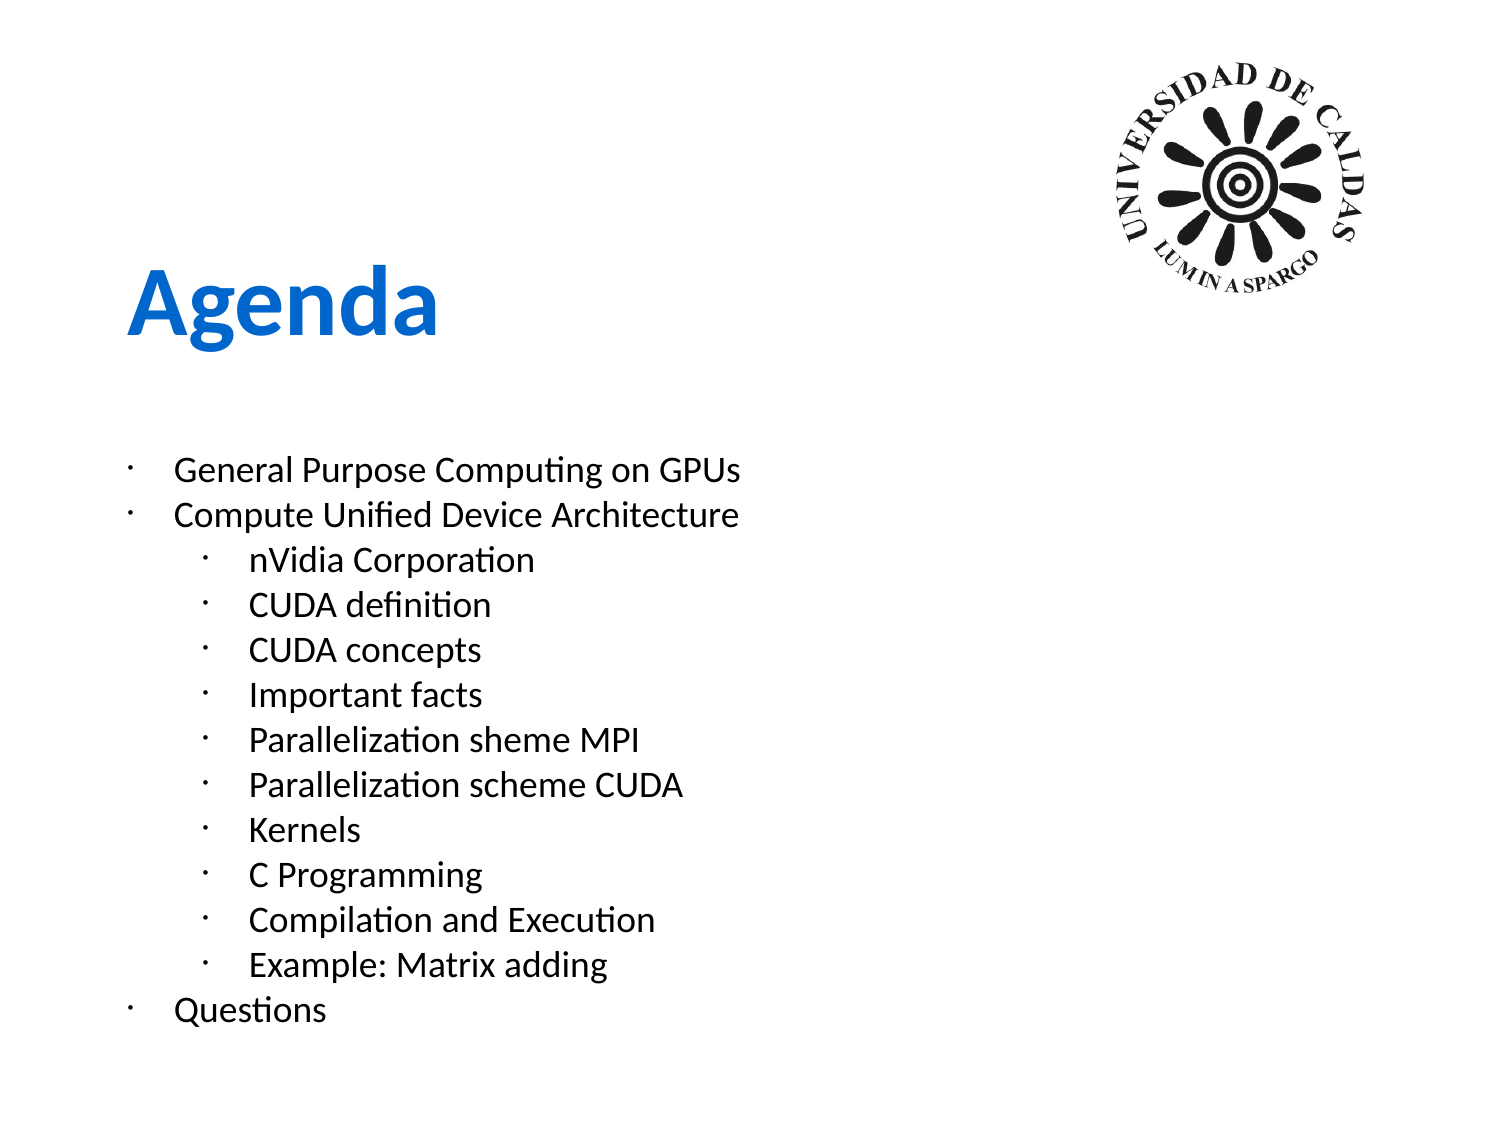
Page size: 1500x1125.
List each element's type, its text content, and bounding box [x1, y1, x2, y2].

picture [1115, 62, 1364, 293]
text_box Agenda General Purpose Computing on GPUs Compute Unified Device Architecture nVidia Corporation CUDA definition CUDA concepts Important facts Parallelization sheme MPI Parallelization scheme CUDA Kernels C Programming Compilation and Execution Example: Matrix adding Questions [112, 227, 1363, 1038]
